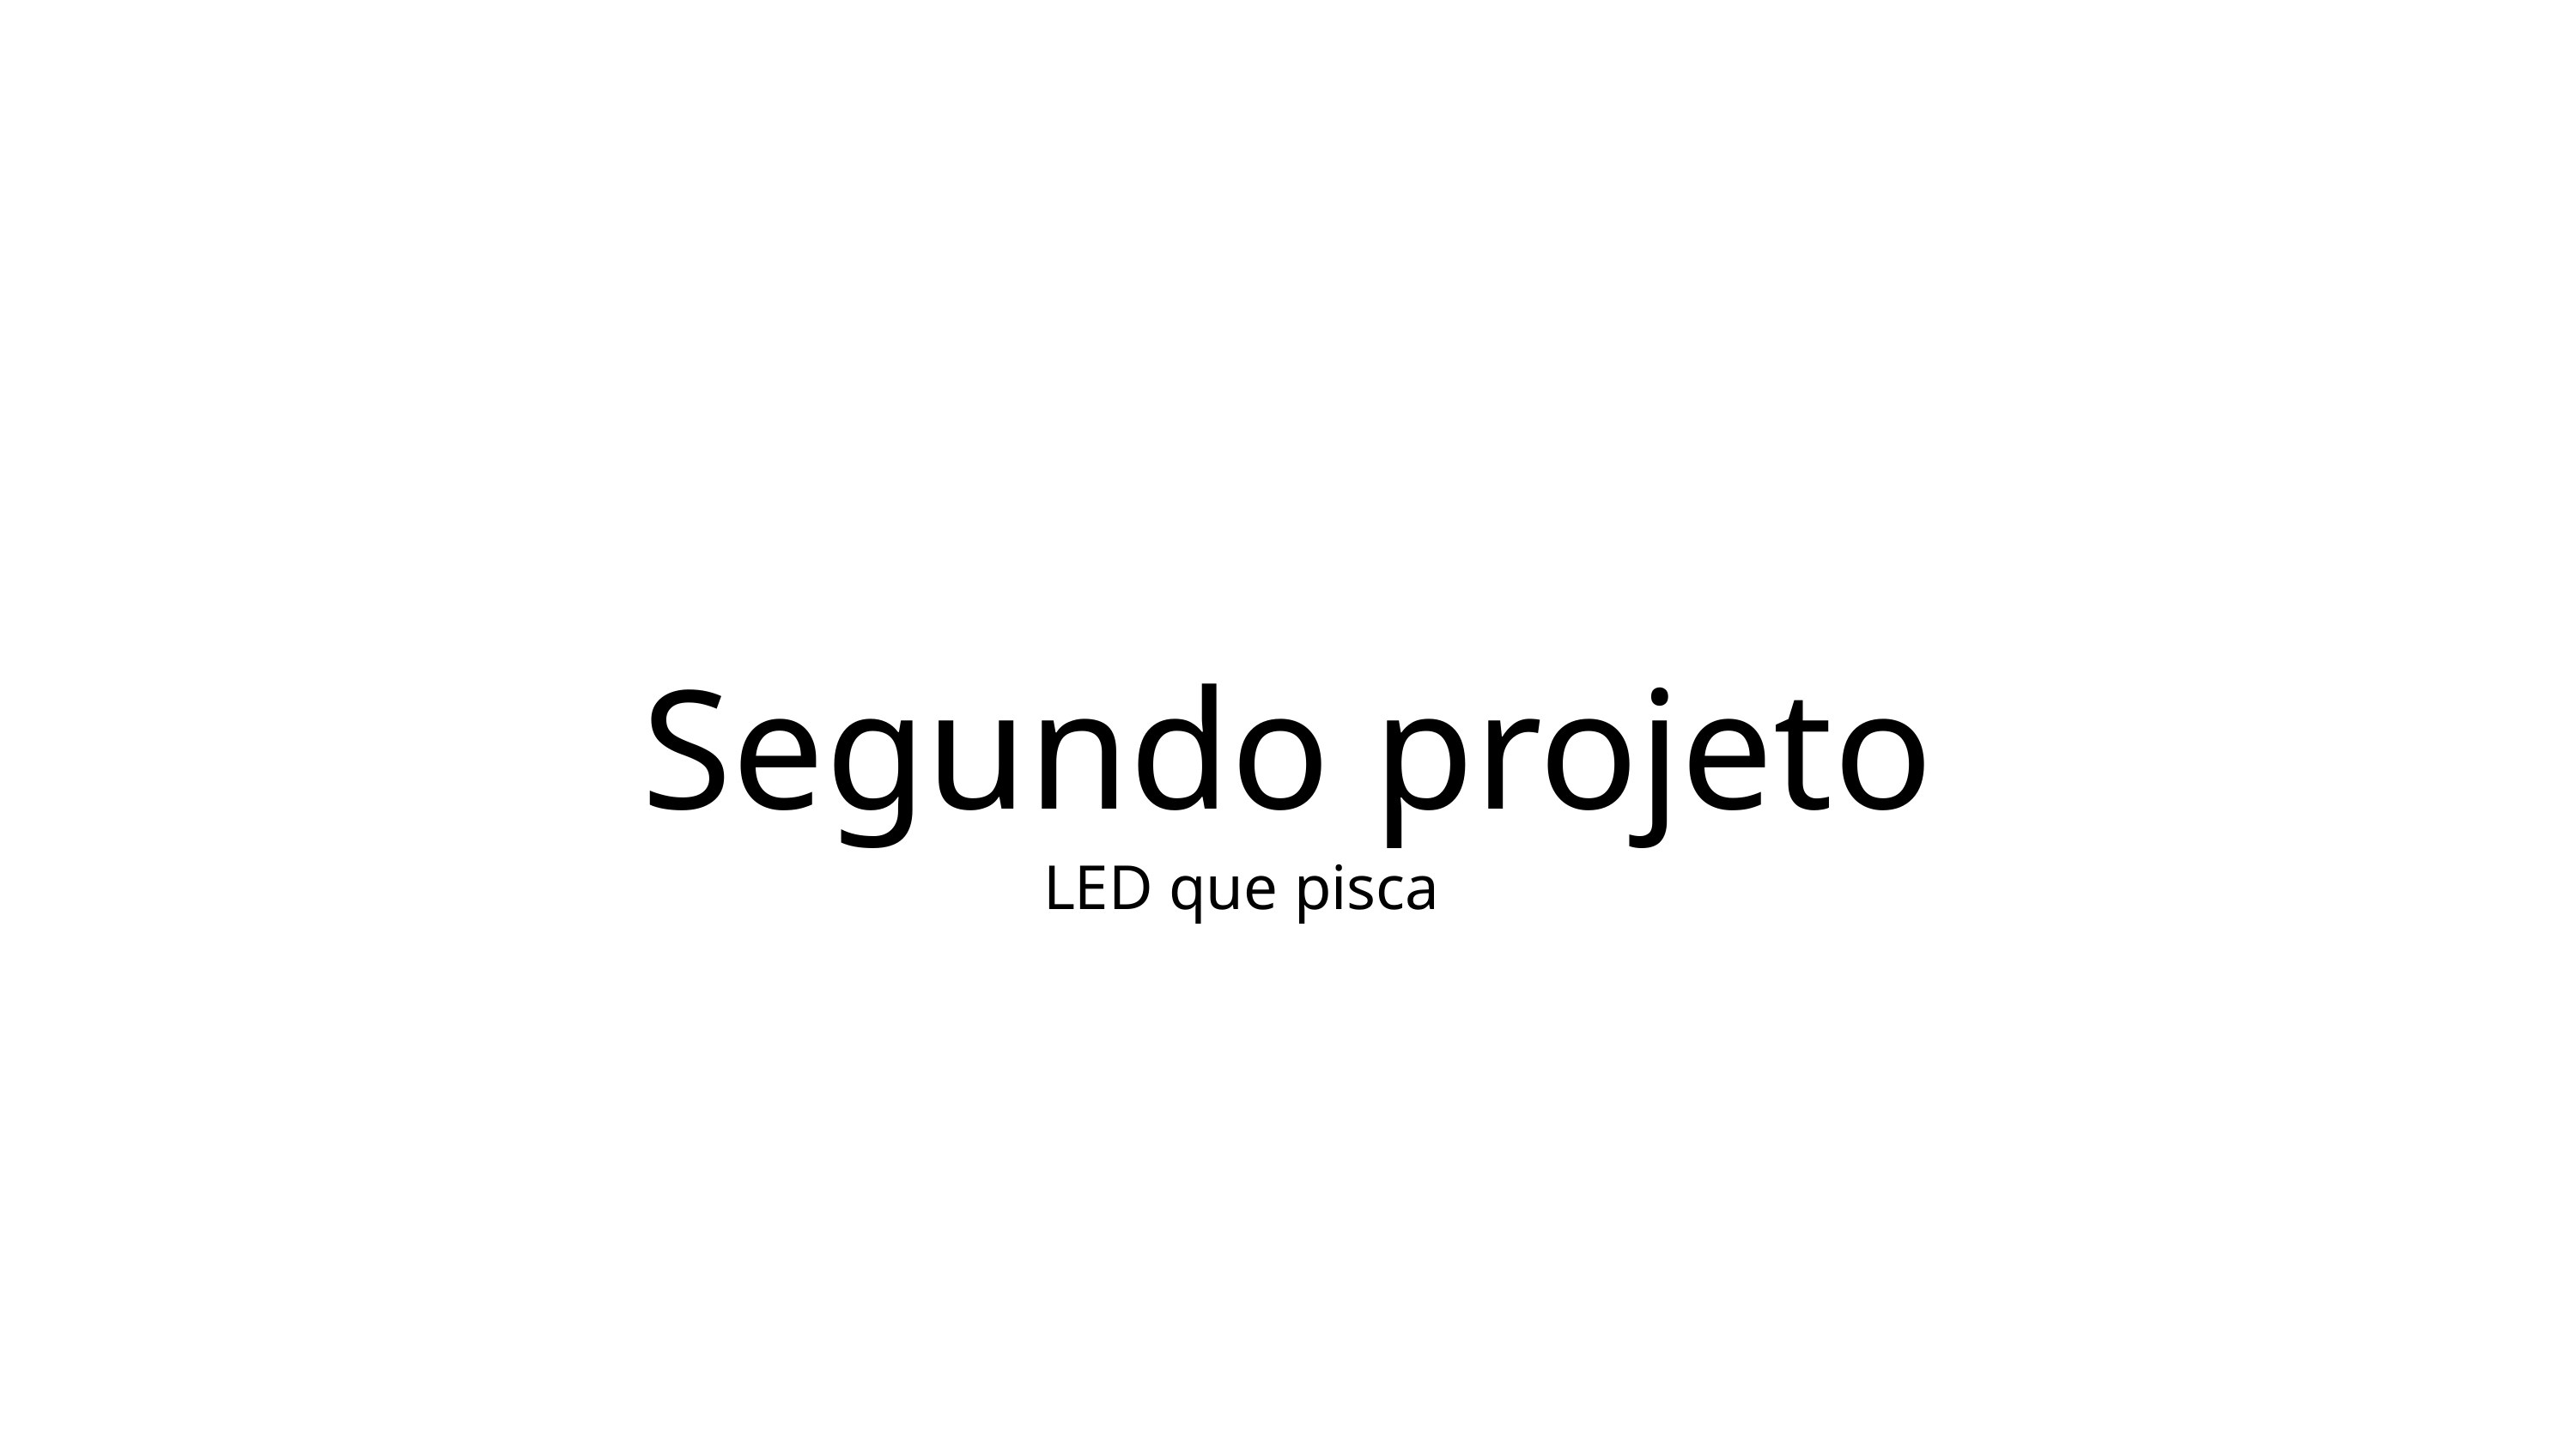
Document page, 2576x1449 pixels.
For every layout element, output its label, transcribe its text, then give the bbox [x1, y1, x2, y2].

text_box Segundo projeto [612, 611, 1963, 842]
text_box LED que pisca [1043, 836, 1533, 922]
